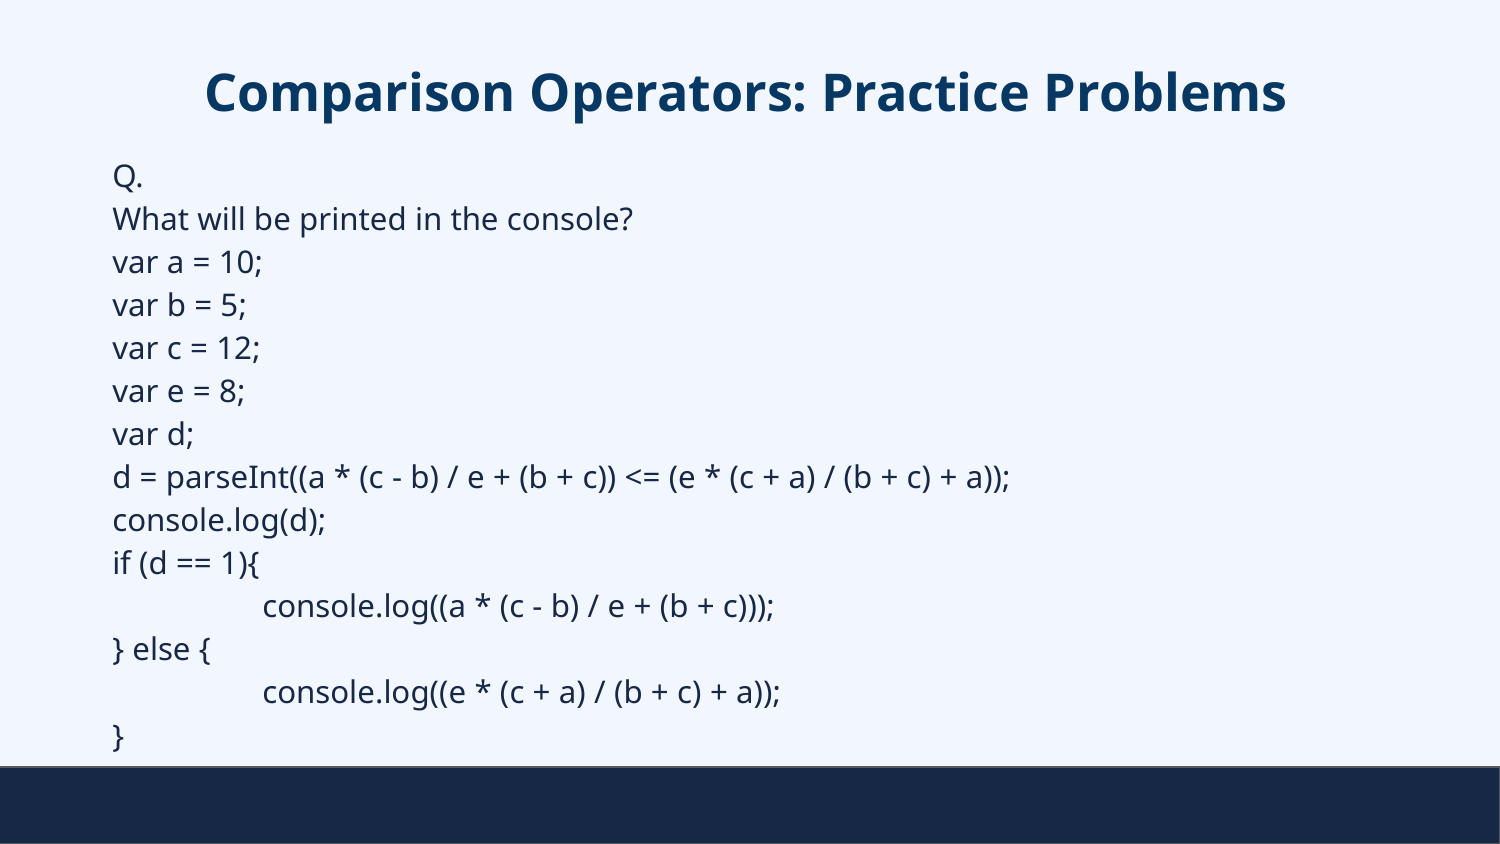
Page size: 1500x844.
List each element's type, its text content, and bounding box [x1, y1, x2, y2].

title Comparison Operators: Practice Problems [29, 35, 1462, 148]
text_box Q. What will be printed in the console? var a = 10; var b = 5; var c = 12; var e = 8; var d; d = parseInt((a * (c - b) / e + (b + c)) <= (e * (c + a) / (b + c) + a)); console.log(d); if (d == 1){ console.log((a * (c - b) / e + (b + c))); } else { console.log((e * (c + a) / (b + c) + a)); } [97, 135, 1397, 699]
text_box [0, 767, 1500, 844]
